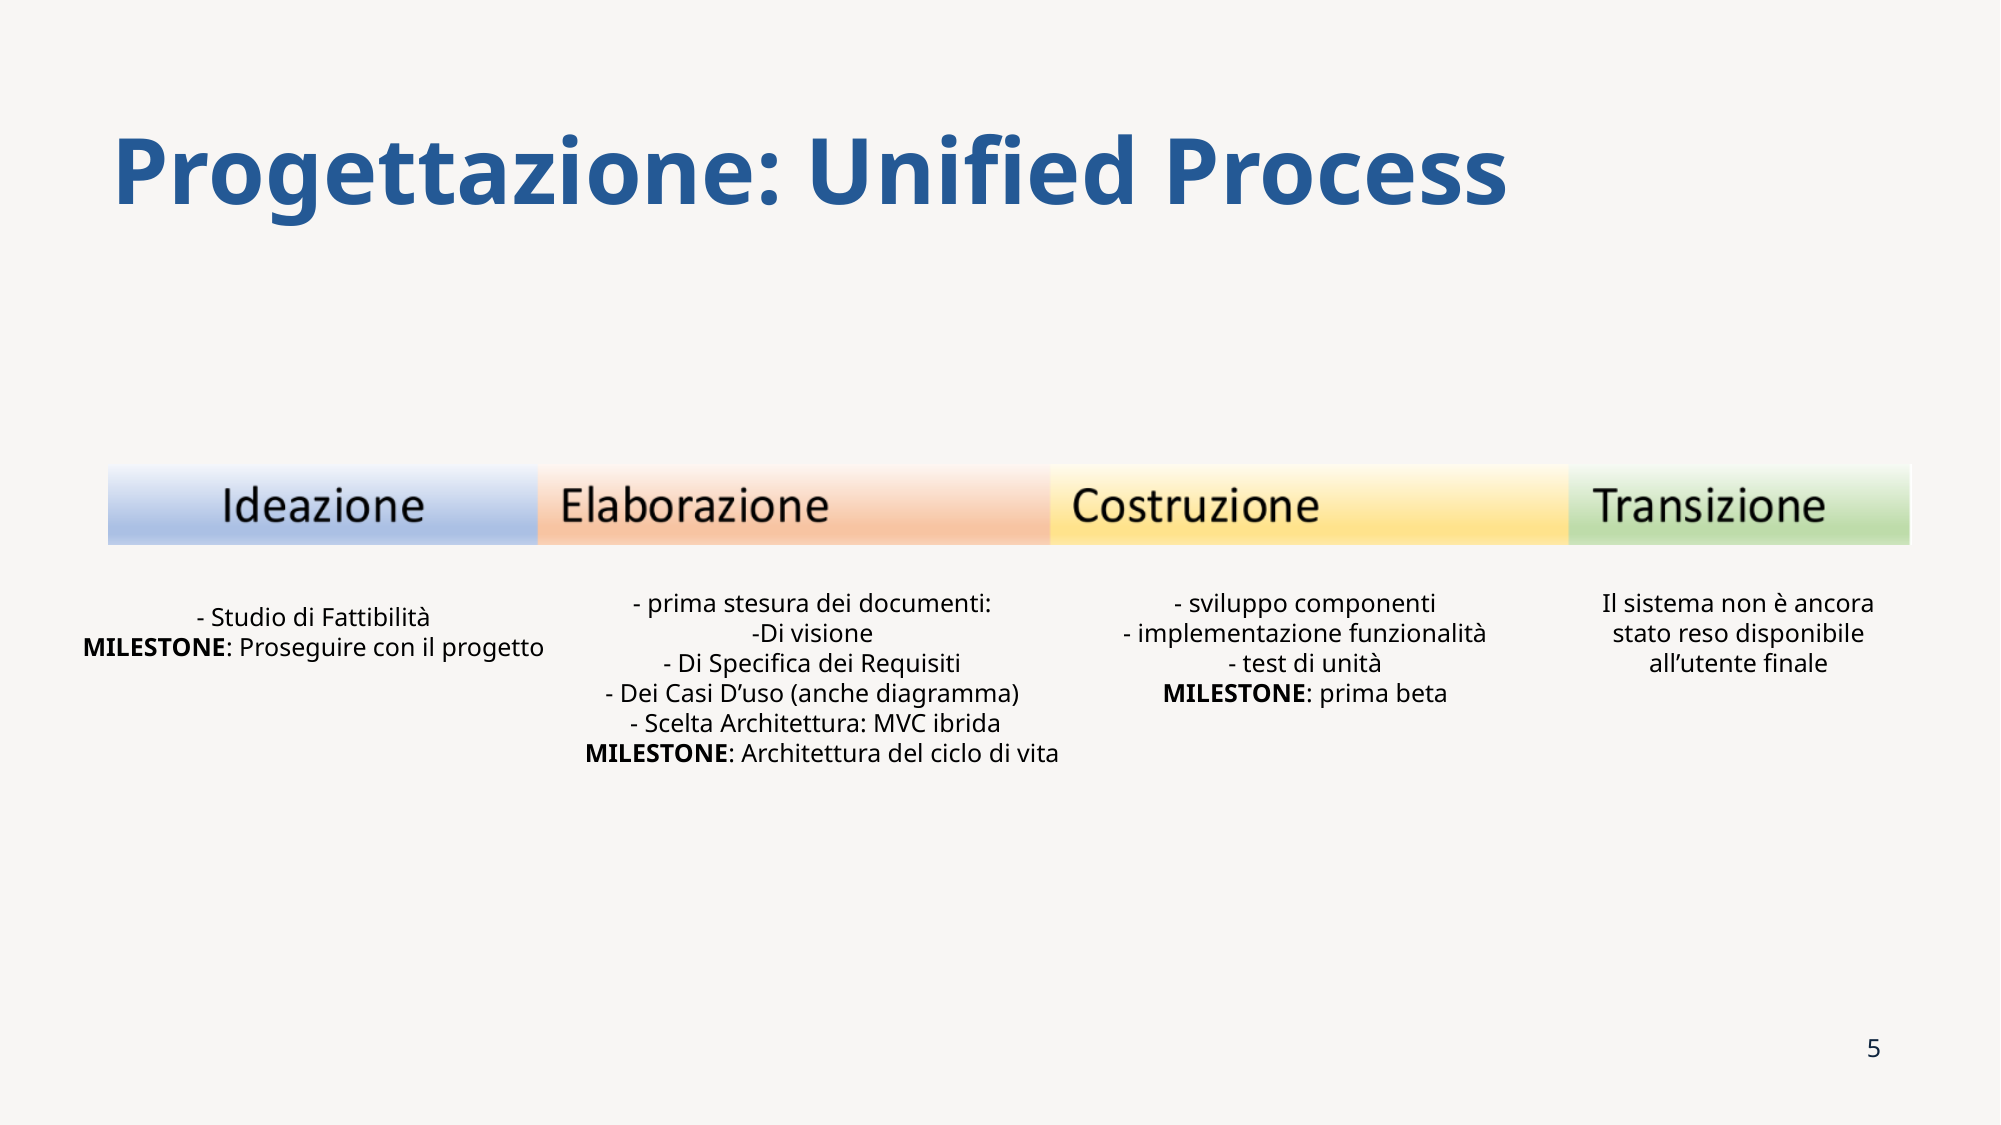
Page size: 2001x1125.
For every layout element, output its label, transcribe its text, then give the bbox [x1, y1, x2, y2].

picture [108, 464, 1913, 545]
text_box - prima stesura dei documenti: -Di visione - Di Specifica dei Requisiti - Dei Casi D’uso (anche diagramma) - Scelta Architettura: MVC ibrida MILESTONE: Architettura del ciclo di vita [526, 580, 1099, 805]
title Progettazione: Unified Process [96, 83, 1822, 267]
text_box - Studio di Fattibilità MILESTONE: Proseguire con il progetto [49, 594, 526, 669]
text_box Il sistema non è ancora stato reso disponibile all’utente finale [1583, 580, 1895, 685]
text_box - sviluppo componenti - implementazione funzionalità - test di unità MILESTONE: prima beta [1098, 580, 1512, 715]
slide_number 5 [1836, 1020, 1912, 1080]
